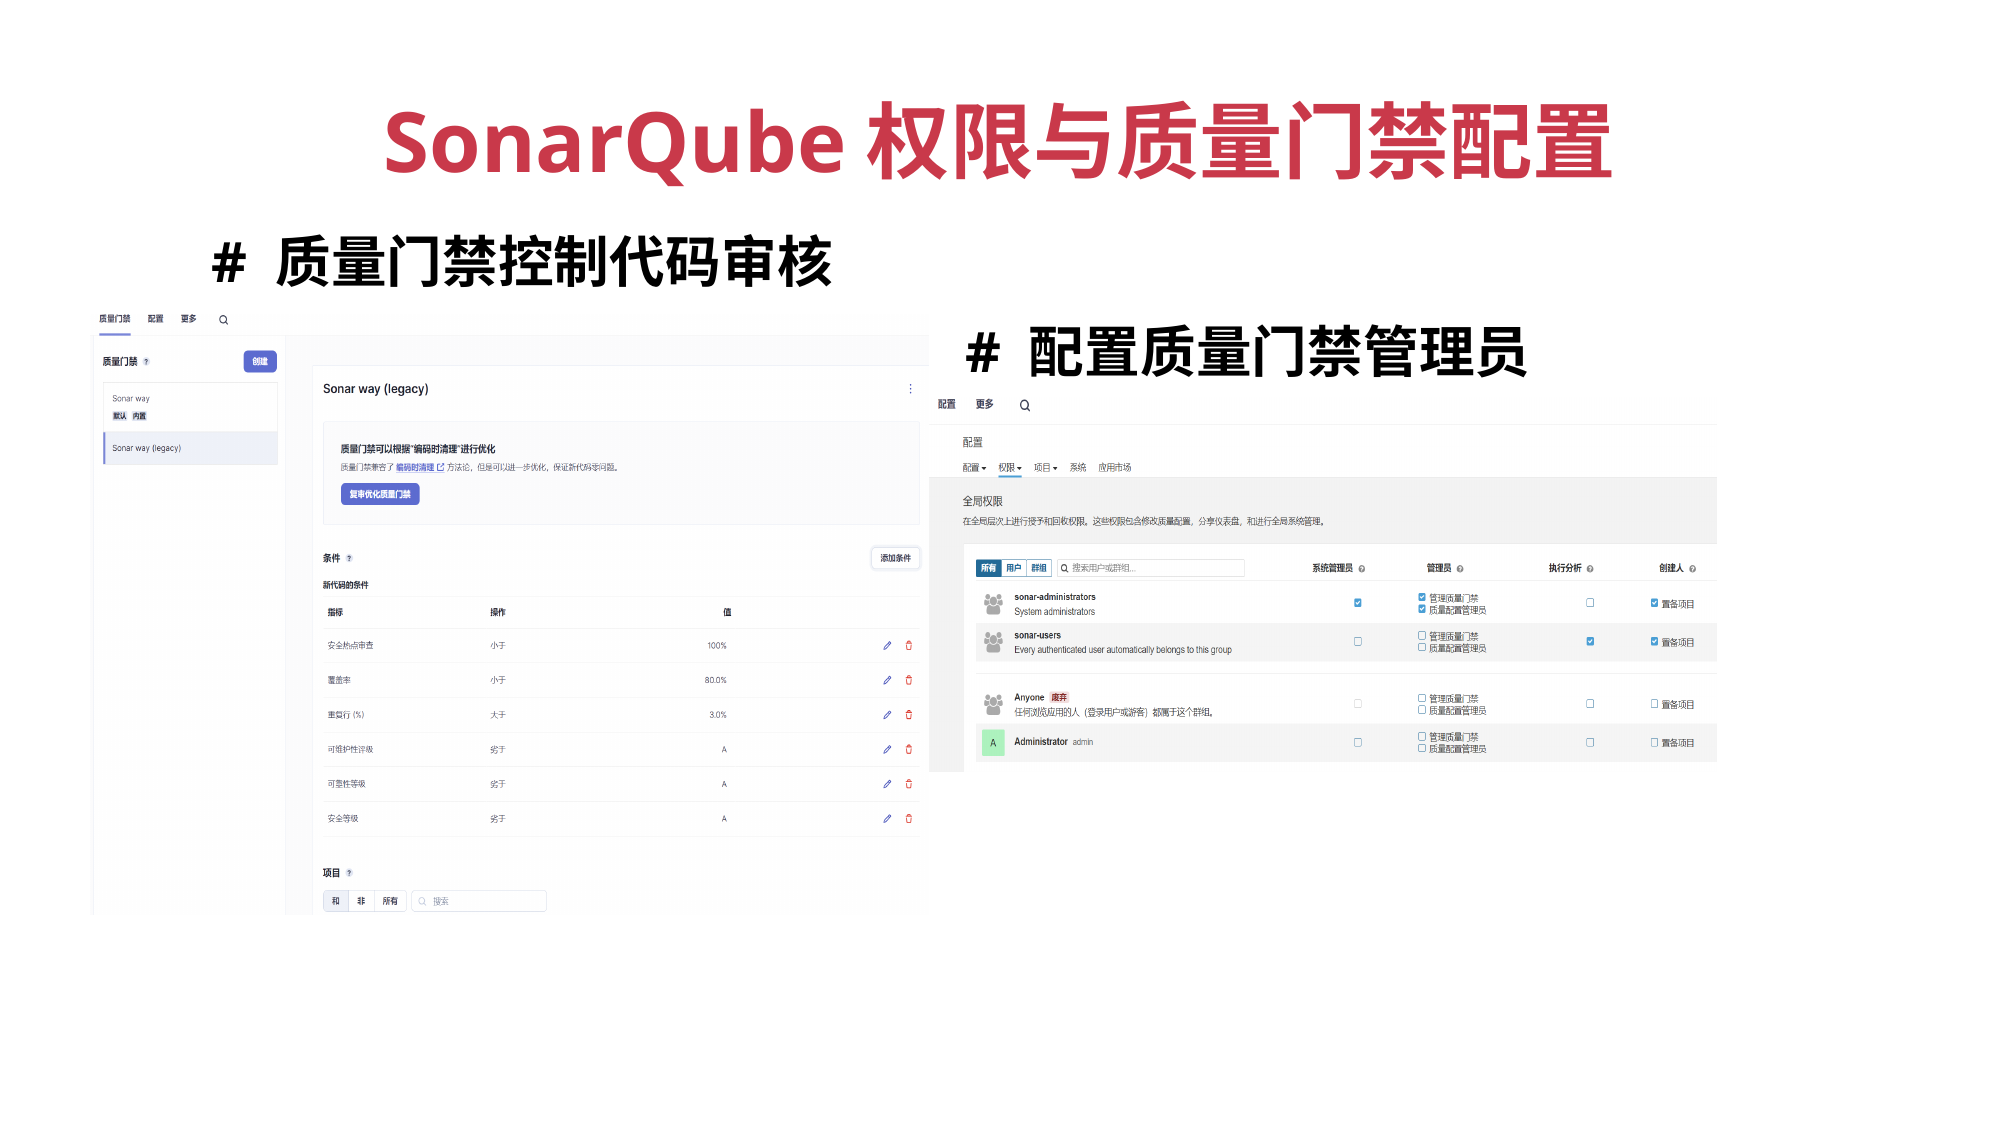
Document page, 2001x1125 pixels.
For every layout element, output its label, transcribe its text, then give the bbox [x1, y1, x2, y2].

text_box # 配置质量门禁管理员 [950, 309, 1617, 392]
picture [90, 314, 1717, 915]
text_box # 质量门禁控制代码审核 [196, 219, 851, 306]
title SonarQube权限与质量门禁配置 [99, 44, 1901, 233]
